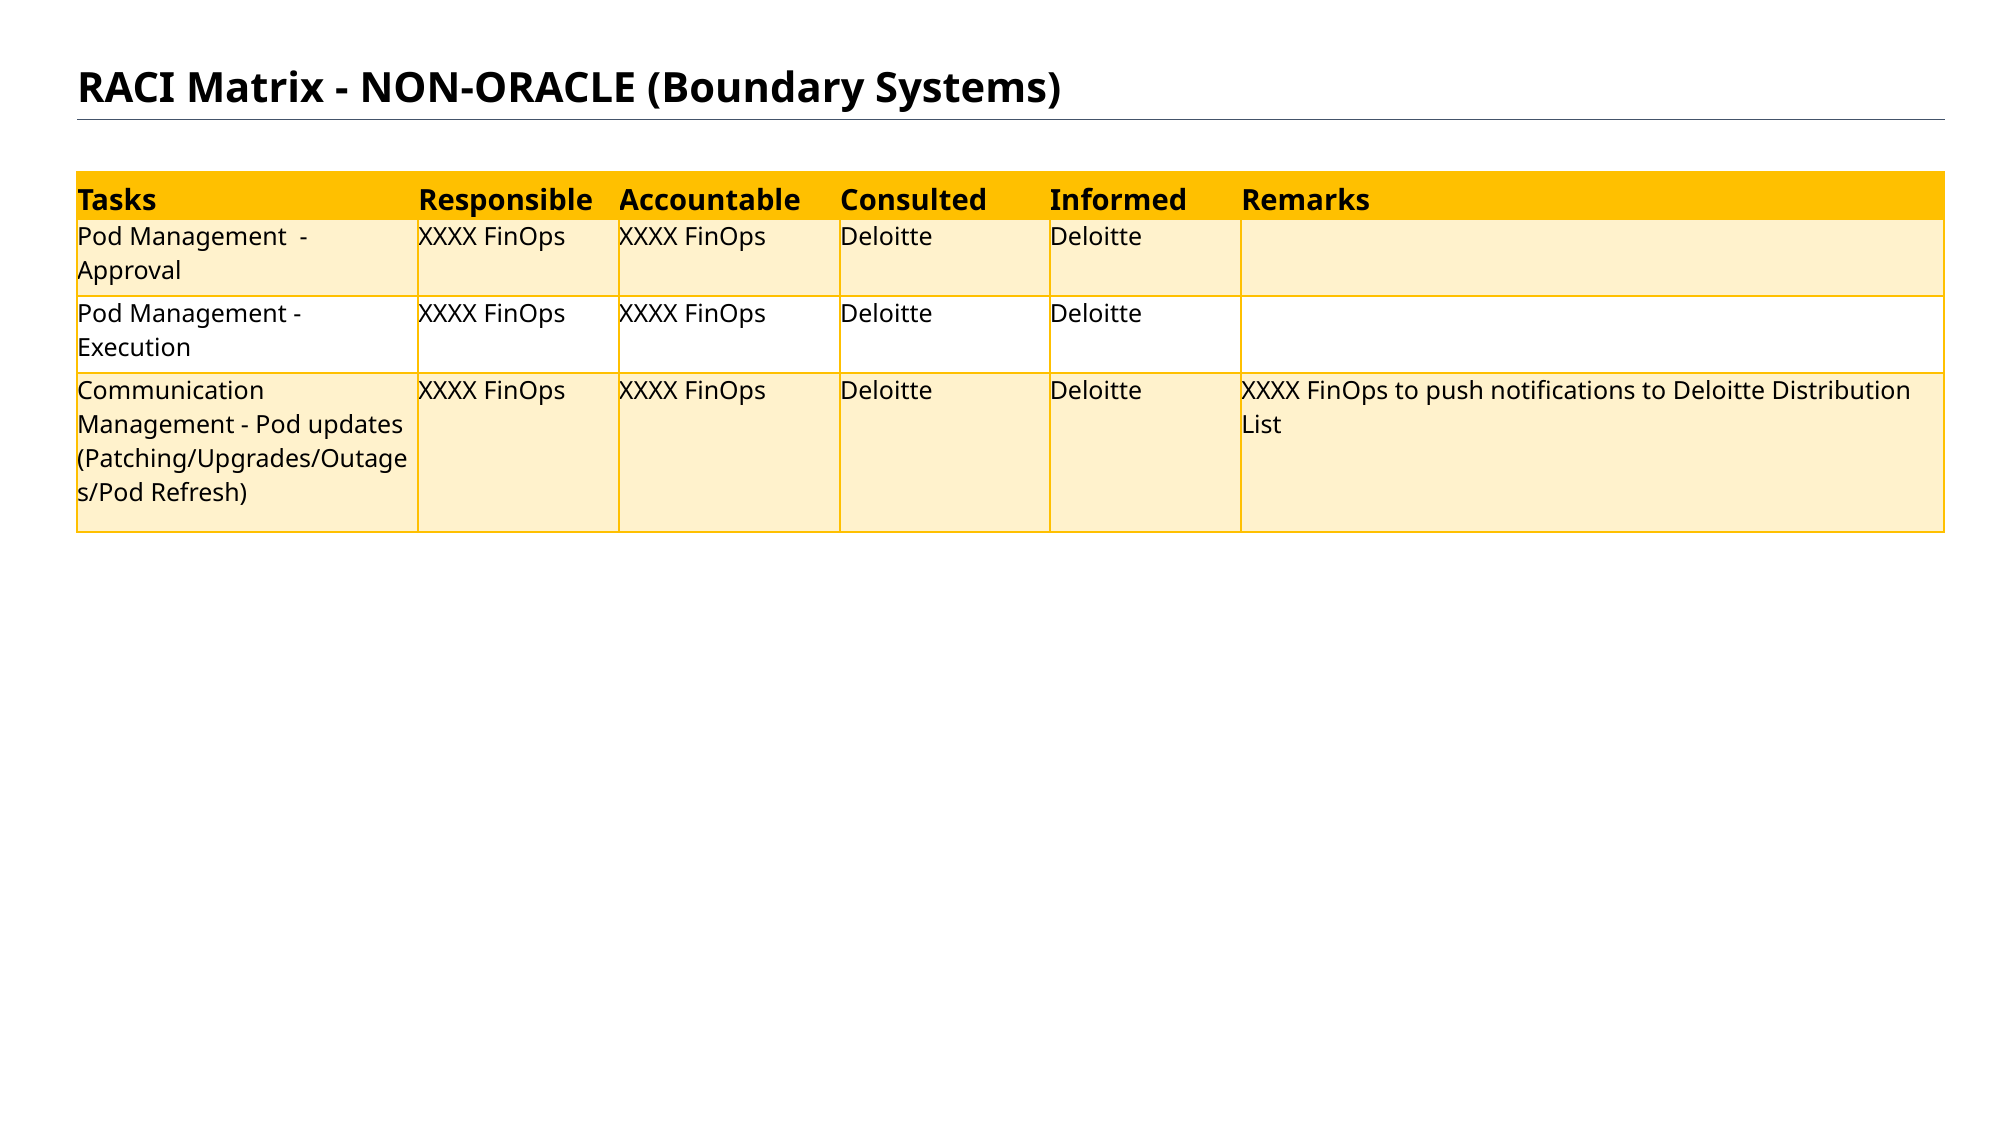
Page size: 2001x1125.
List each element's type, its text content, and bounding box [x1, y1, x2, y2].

title RACI Matrix - NON-ORACLE (Boundary Systems) [77, 66, 1923, 119]
table_cell Deloitte [1051, 220, 1240, 295]
table_cell Deloitte [1051, 297, 1240, 372]
table_header Tasks [78, 173, 417, 217]
table_cell Deloitte [841, 220, 1049, 295]
table_cell Deloitte [1051, 374, 1240, 531]
table_header Remarks [1242, 173, 1943, 217]
table_cell XXXX FinOps [419, 220, 618, 295]
table_header Consulted [841, 173, 1049, 217]
table_cell Communication Management - Pod updates (Patching/Upgrades/Outages/Pod Refresh) [78, 374, 417, 531]
table_cell Pod Management - Approval [78, 220, 417, 295]
table_cell [1242, 220, 1943, 295]
table_cell XXXX FinOps [620, 374, 839, 531]
table_header Accountable [620, 173, 839, 217]
table_cell XXXX FinOps to push notifications to Deloitte Distribution List [1242, 374, 1943, 531]
table_cell Deloitte [841, 374, 1049, 531]
table_cell XXXX FinOps [419, 374, 618, 531]
table_cell XXXX FinOps [620, 297, 839, 372]
table_cell Pod Management - Execution [78, 297, 417, 372]
table_cell Deloitte [841, 297, 1049, 372]
table_cell XXXX FinOps [620, 220, 839, 295]
table_header Informed [1051, 173, 1240, 217]
table_cell [1242, 297, 1943, 372]
table_header Responsible [419, 173, 618, 217]
table_cell XXXX FinOps [419, 297, 618, 372]
